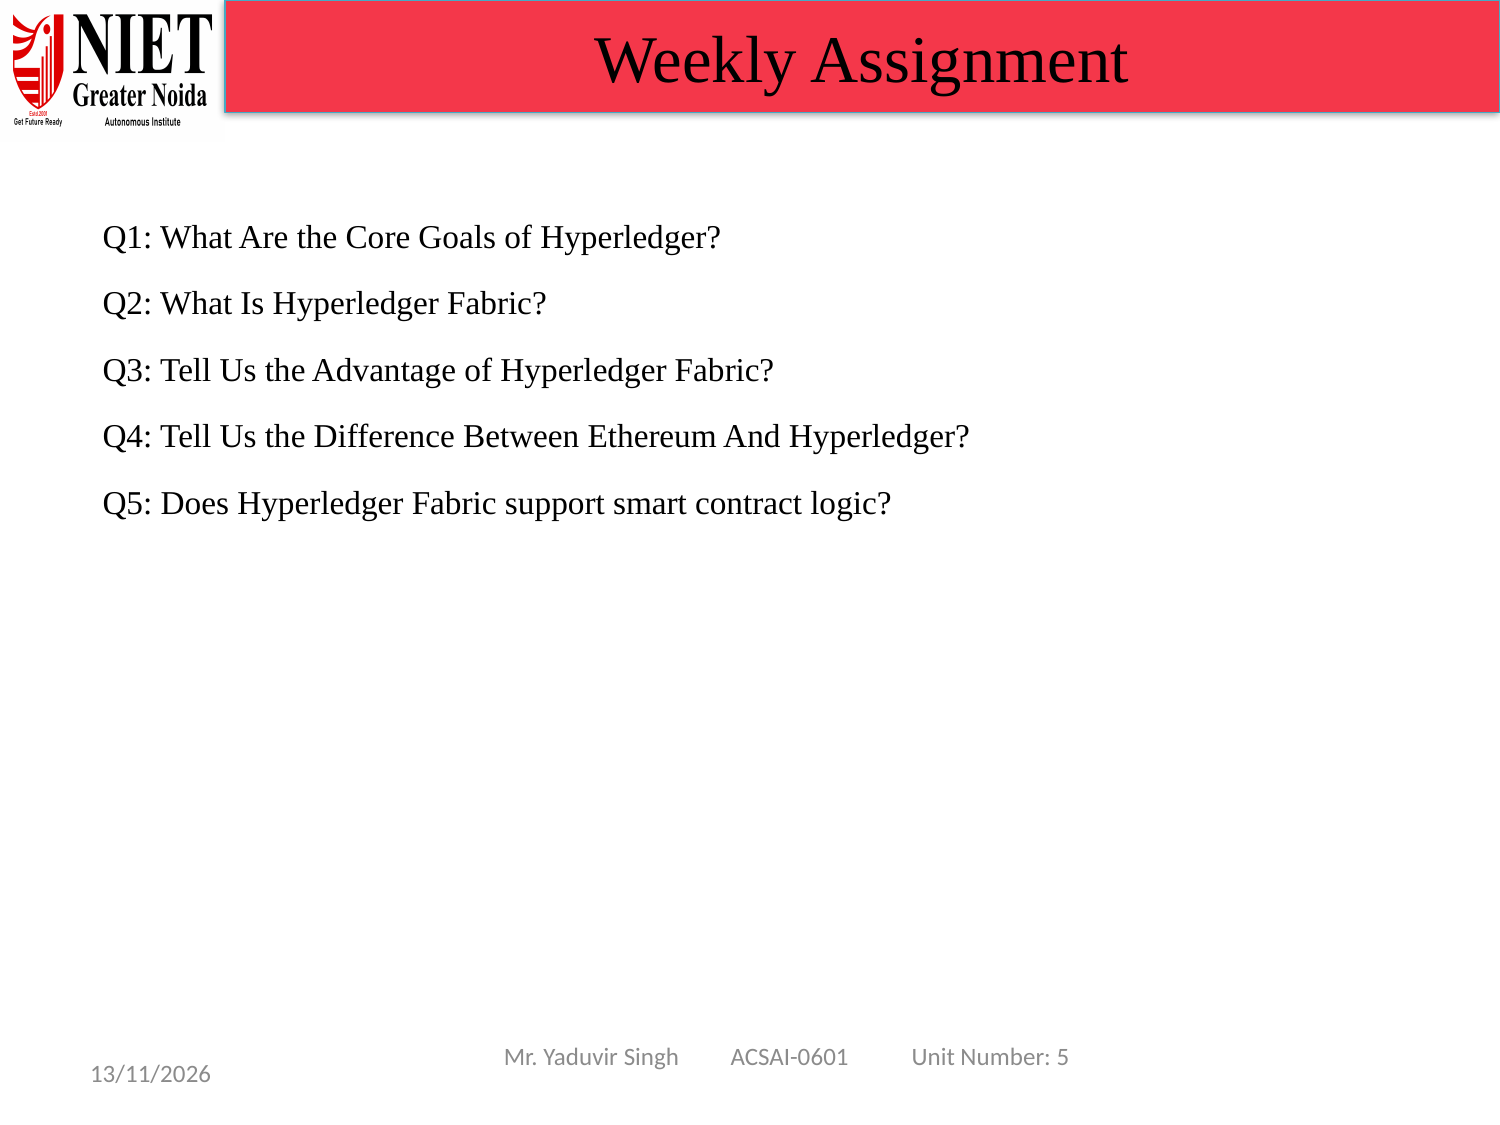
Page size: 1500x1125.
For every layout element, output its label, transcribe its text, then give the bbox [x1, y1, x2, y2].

text_box Weekly Assignment [224, 0, 1500, 113]
list Q1: What Are the Core Goals of Hyperledger? Q2: What Is Hyperledger Fabric? Q3: Tell Us the Advantage of Hyperledger Fabric? Q4: Tell Us the Difference Between Ethereum And Hyperledger? Q5: Does Hyperledger Fabric support smart contract logic? [87, 187, 1438, 930]
picture [0, 0, 225, 142]
footer Mr. Yaduvir Singh ACSAI-0601 Unit Number: 5 [375, 1025, 1200, 1085]
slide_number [75, 1042, 425, 1103]
